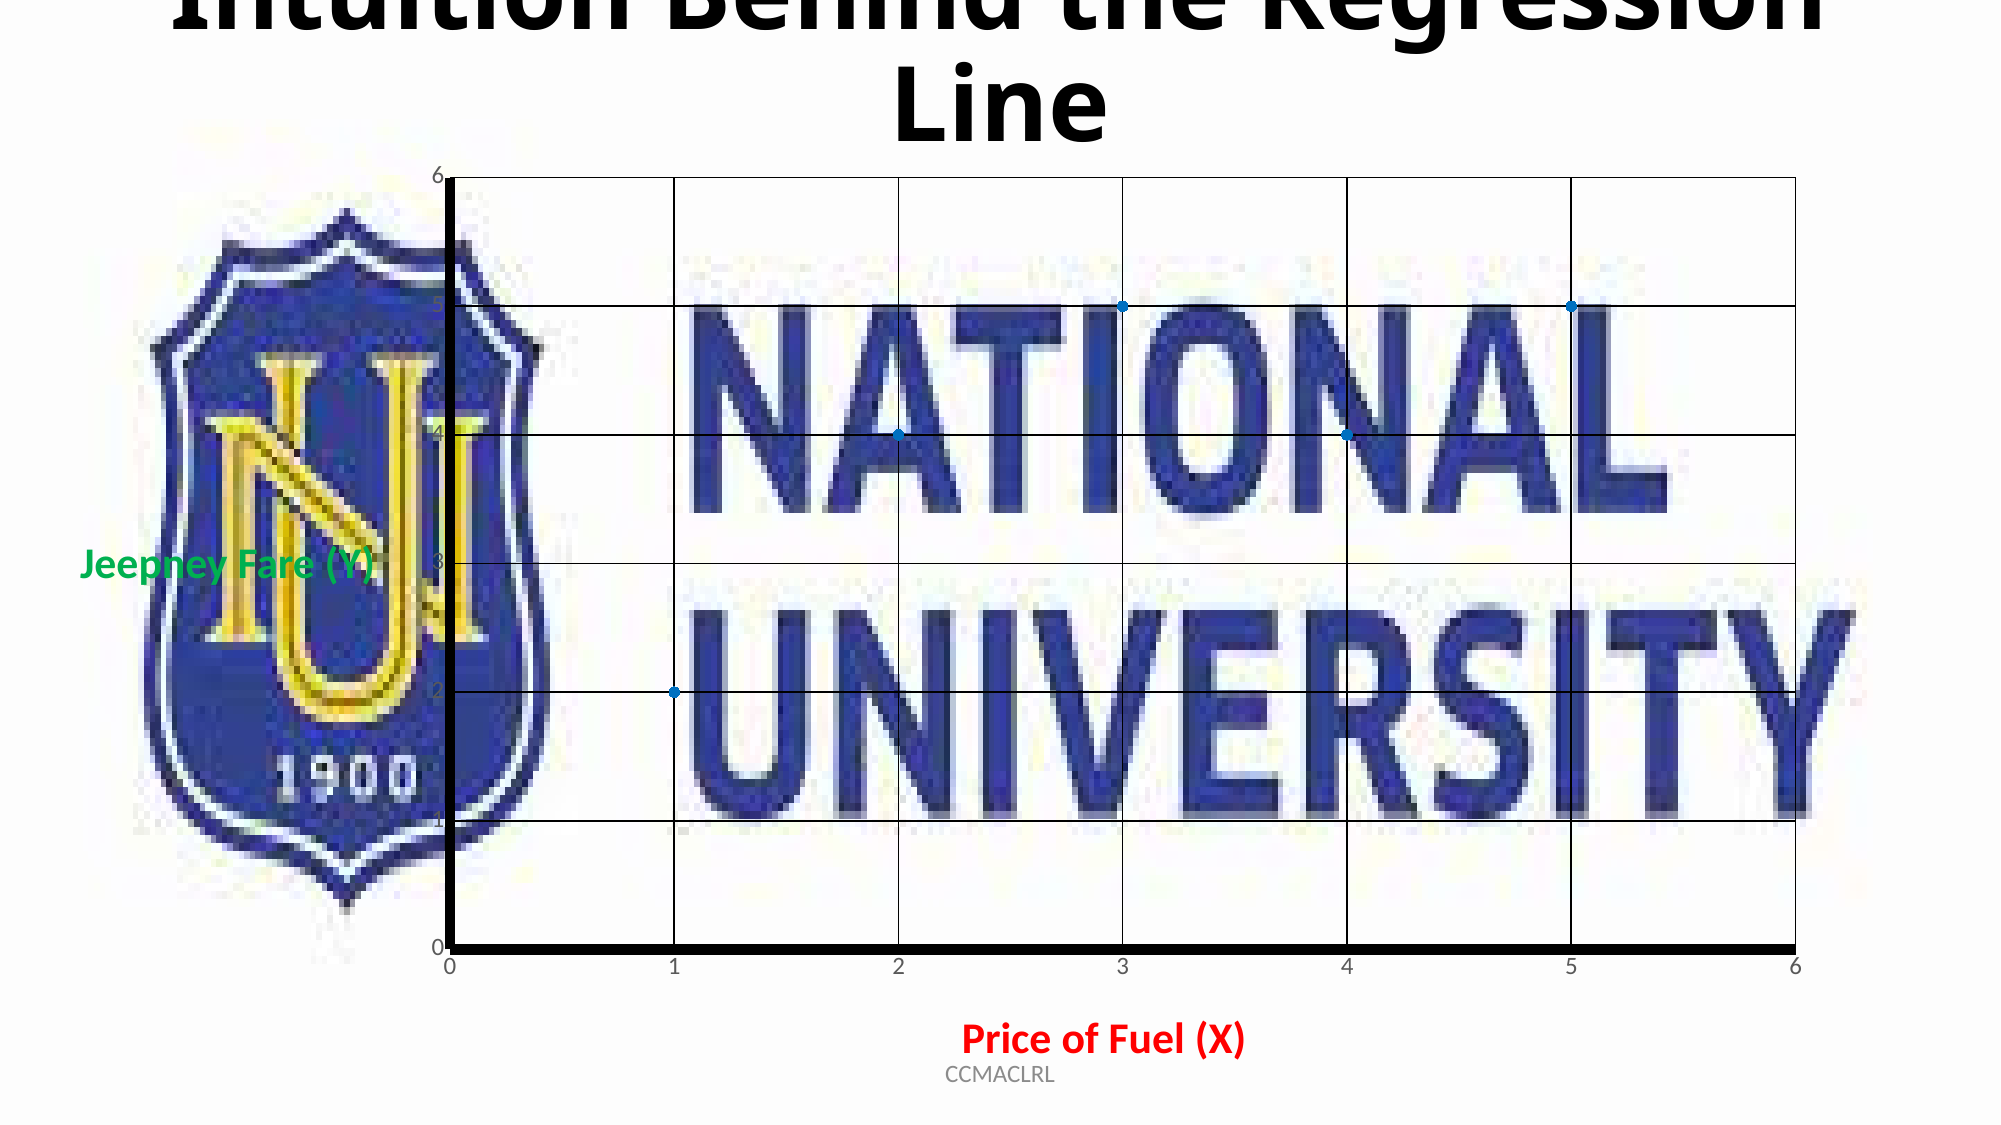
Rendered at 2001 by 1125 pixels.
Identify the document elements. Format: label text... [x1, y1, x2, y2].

chart [392, 162, 1817, 1020]
text_box Jeepney Fare (Y) [65, 527, 391, 595]
footer CCMACLRL [662, 1042, 1338, 1103]
title Intuition Behind the Regression Line [75, 53, 1925, 172]
picture [0, 0, 2000, 1125]
text_box Price of Fuel (X) [947, 1020, 1262, 1042]
